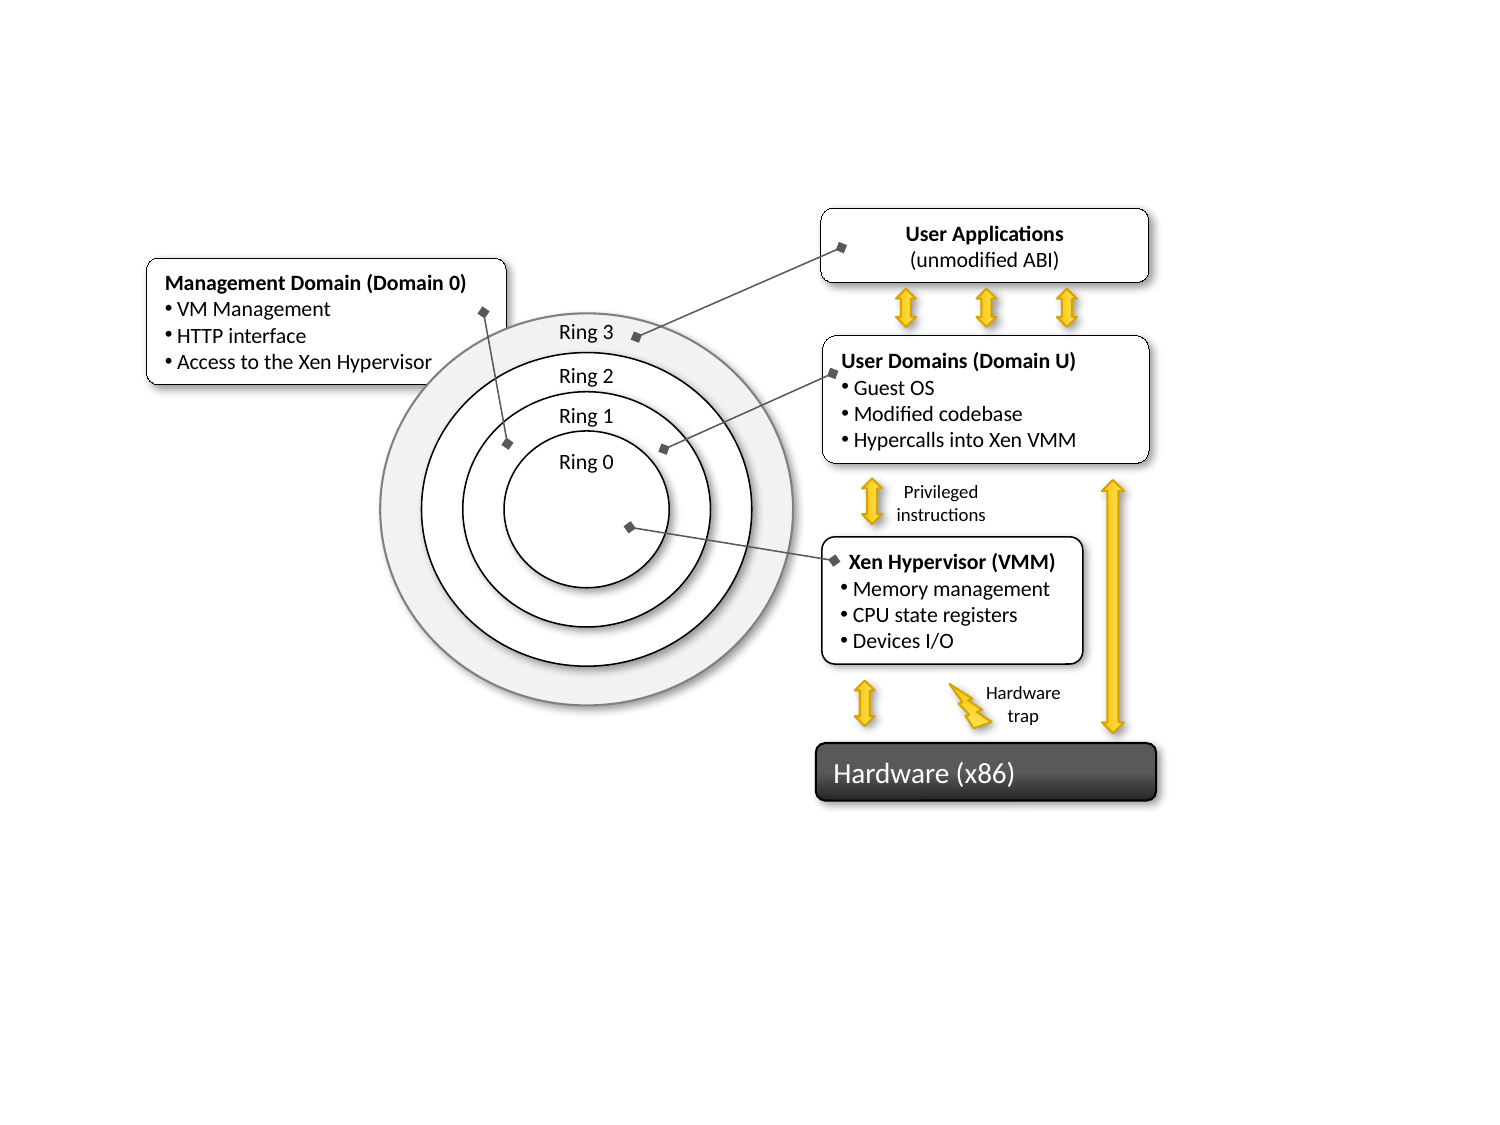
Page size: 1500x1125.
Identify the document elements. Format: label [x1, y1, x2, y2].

text_box [120, 189, 1177, 819]
